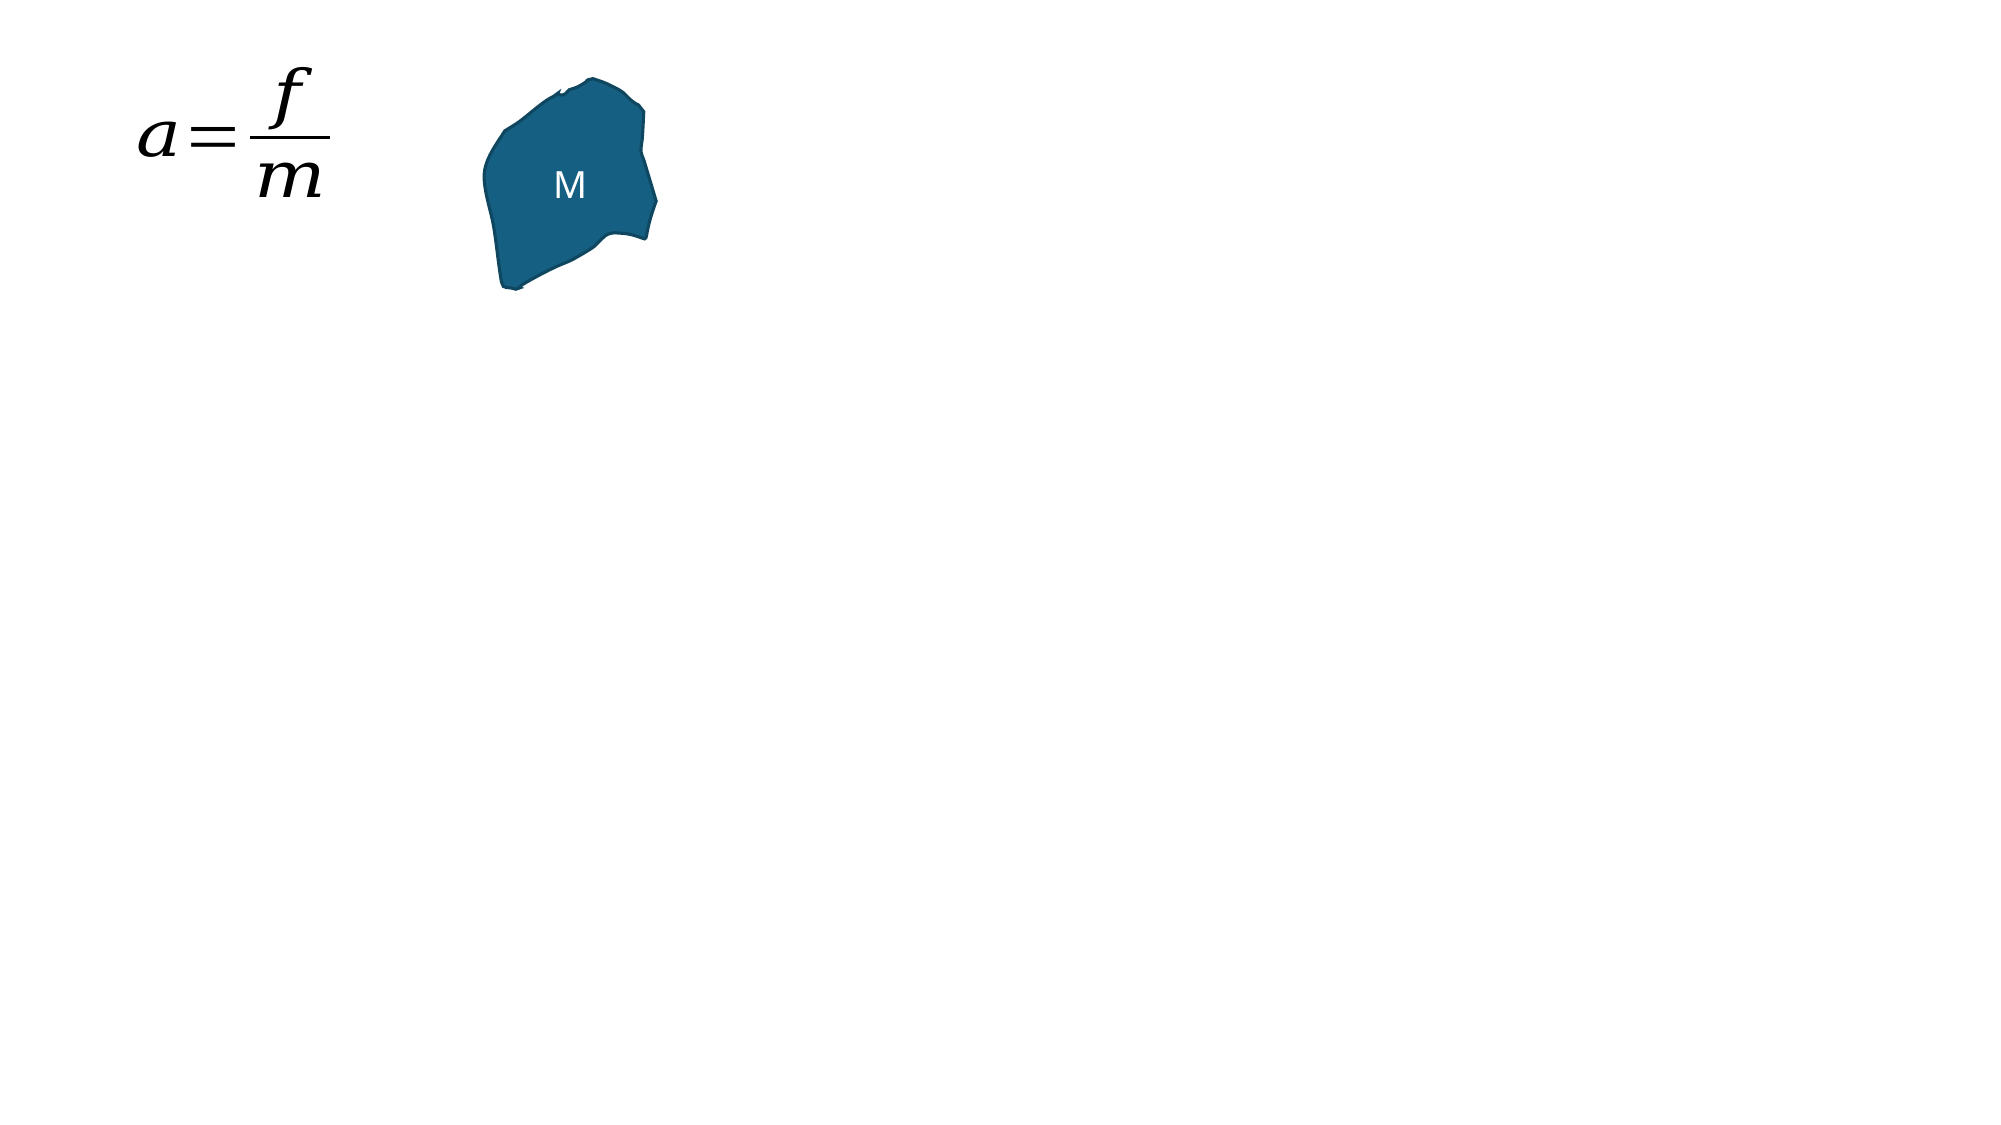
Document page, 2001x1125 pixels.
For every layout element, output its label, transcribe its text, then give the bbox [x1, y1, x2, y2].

text_box M [482, 77, 658, 291]
